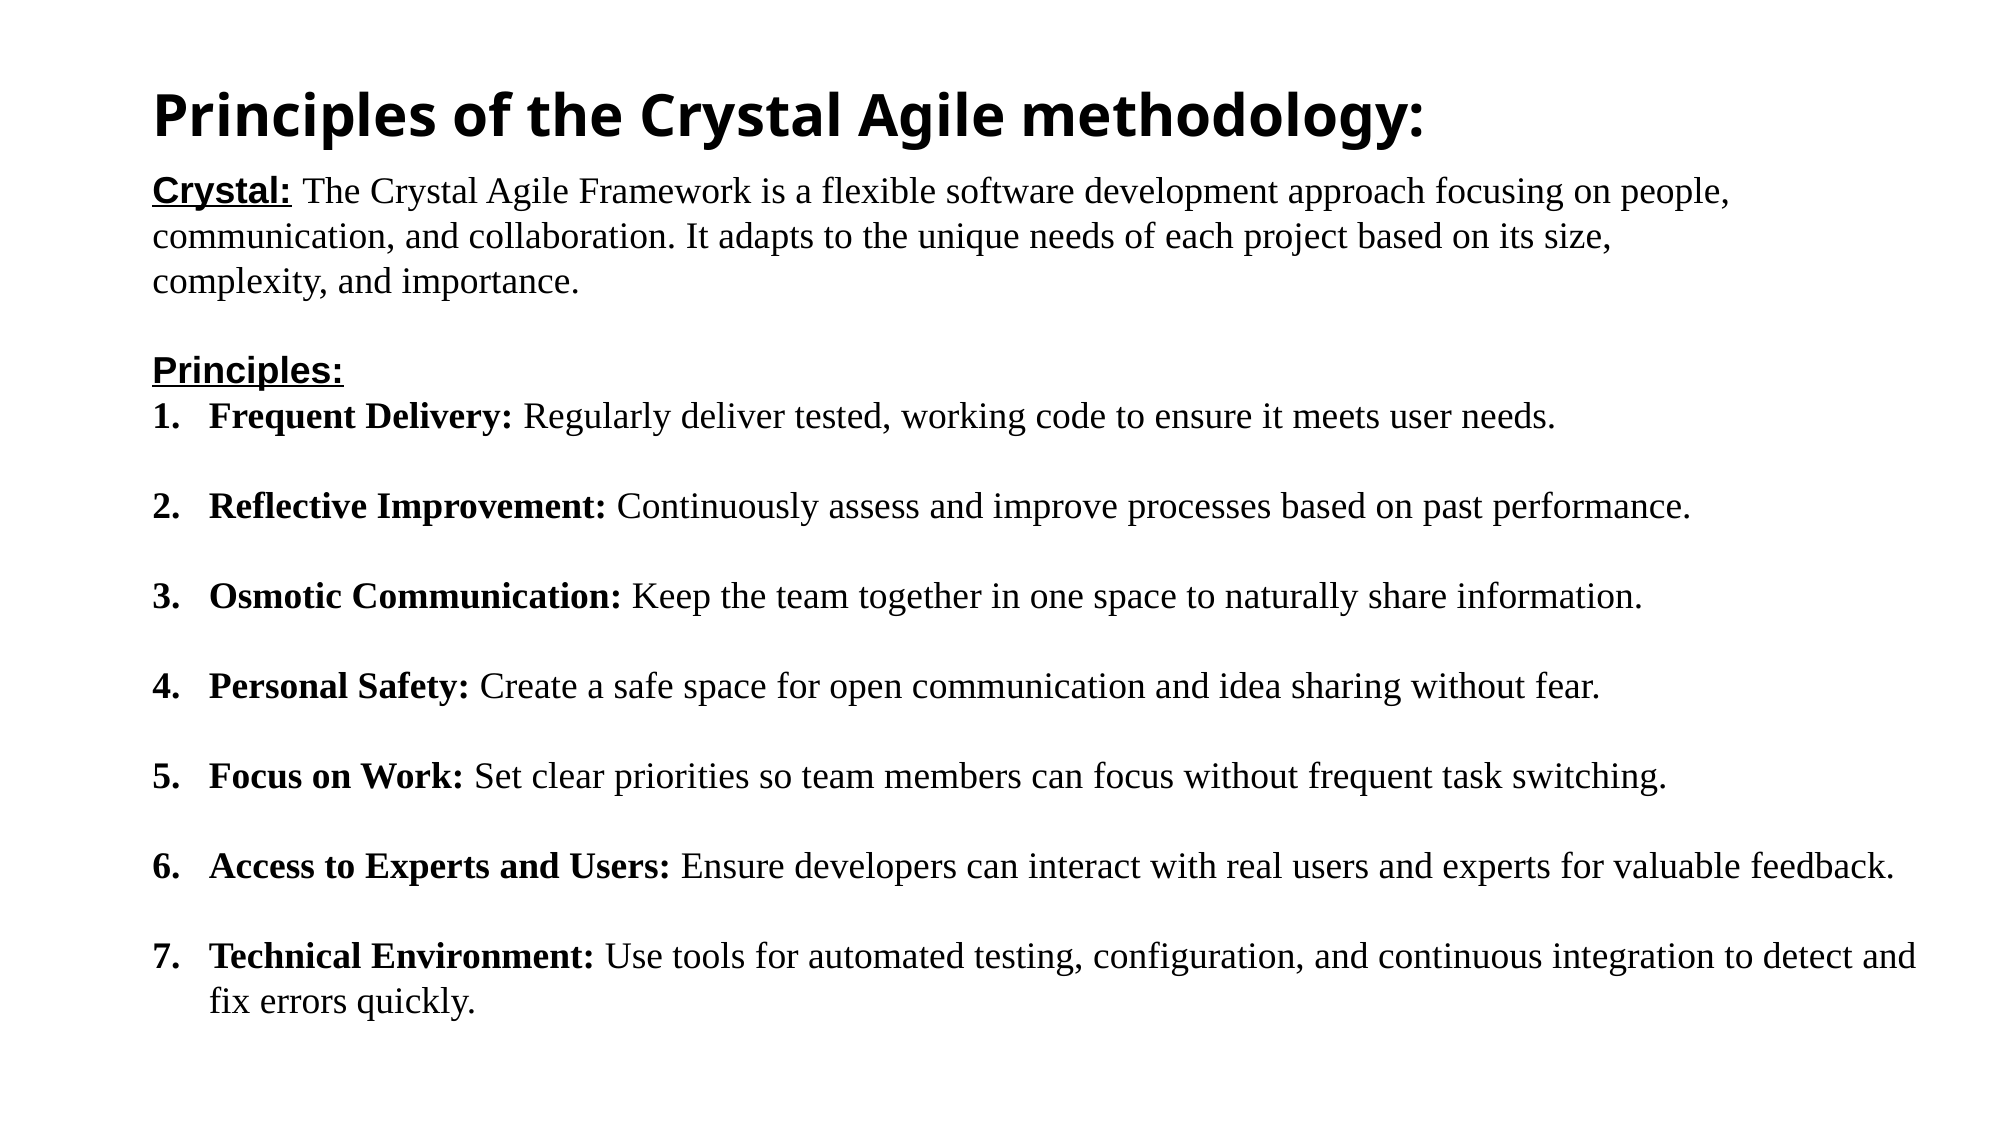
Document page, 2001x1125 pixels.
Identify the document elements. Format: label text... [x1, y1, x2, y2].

list Crystal: The Crystal Agile Framework is a flexible software development approach focusing on people, communication, and collaboration. It adapts to the unique needs of each project based on its size, complexity, and importance. Principles: Frequent Delivery: Regularly deliver tested, working code to ensure it meets user needs. Reflective Improvement: Continuously assess and improve processes based on past performance. Osmotic Communication: Keep the team together in one space to naturally share information. Personal Safety: Create a safe space for open communication and idea sharing without fear. Focus on Work: Set clear priorities so team members can focus without frequent task switching. Access to Experts and Users: Ensure developers can interact with real users and experts for valuable feedback. Technical Environment: Use tools for automated testing, configuration, and continuous integration to detect and fix errors quickly. [137, 158, 1936, 1074]
title Principles of the Crystal Agile methodology: [137, 59, 1863, 158]
